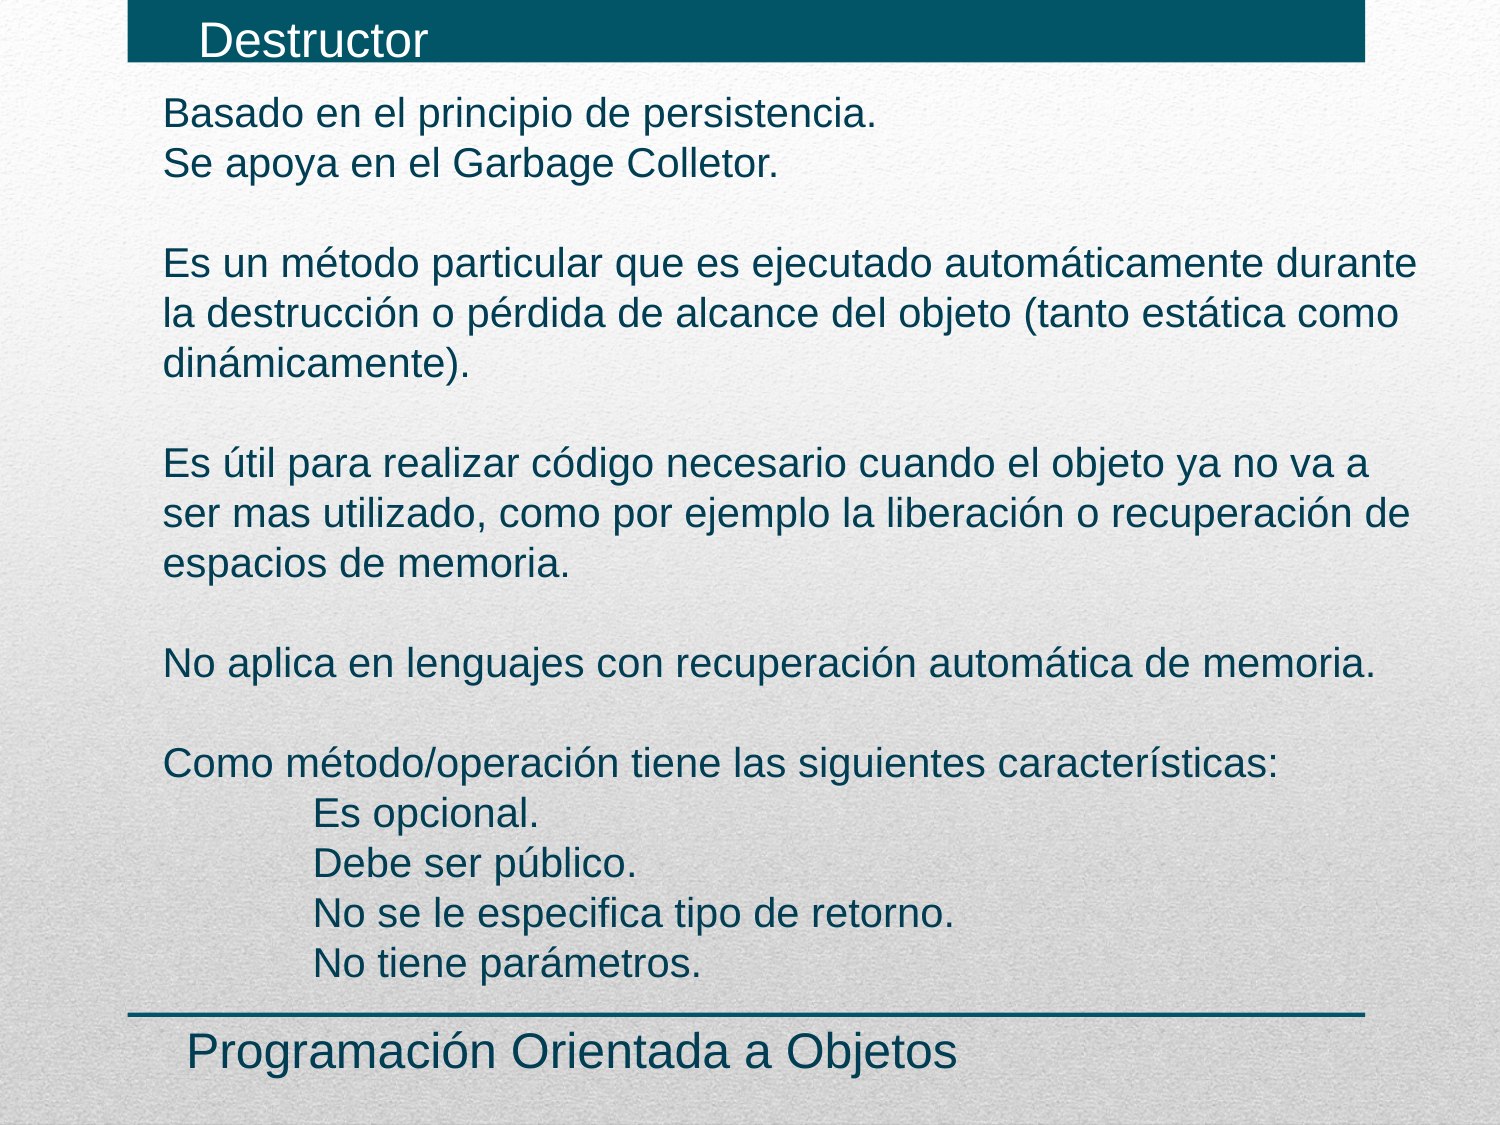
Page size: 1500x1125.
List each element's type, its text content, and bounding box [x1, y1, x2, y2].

picture [0, 0, 1500, 1125]
text_box Programación Orientada a Objetos [171, 1011, 1211, 1087]
text_box Destructor [183, 0, 561, 75]
text_box Basado en el principio de persistencia. Se apoya en el Garbage Colletor. Es un método particular que es ejecutado automáticamente durante la destrucción o pérdida de alcance del objeto (tanto estática como dinámicamente). Es útil para realizar código necesario cuando el objeto ya no va a ser mas utilizado, como por ejemplo la liberación o recuperación de espacios de memoria. No aplica en lenguajes con recuperación automática de memoria. Como método/operación tiene las siguientes características: Es opcional. Debe ser público. No se le especifica tipo de retorno. No tiene parámetros. [147, 78, 1436, 994]
